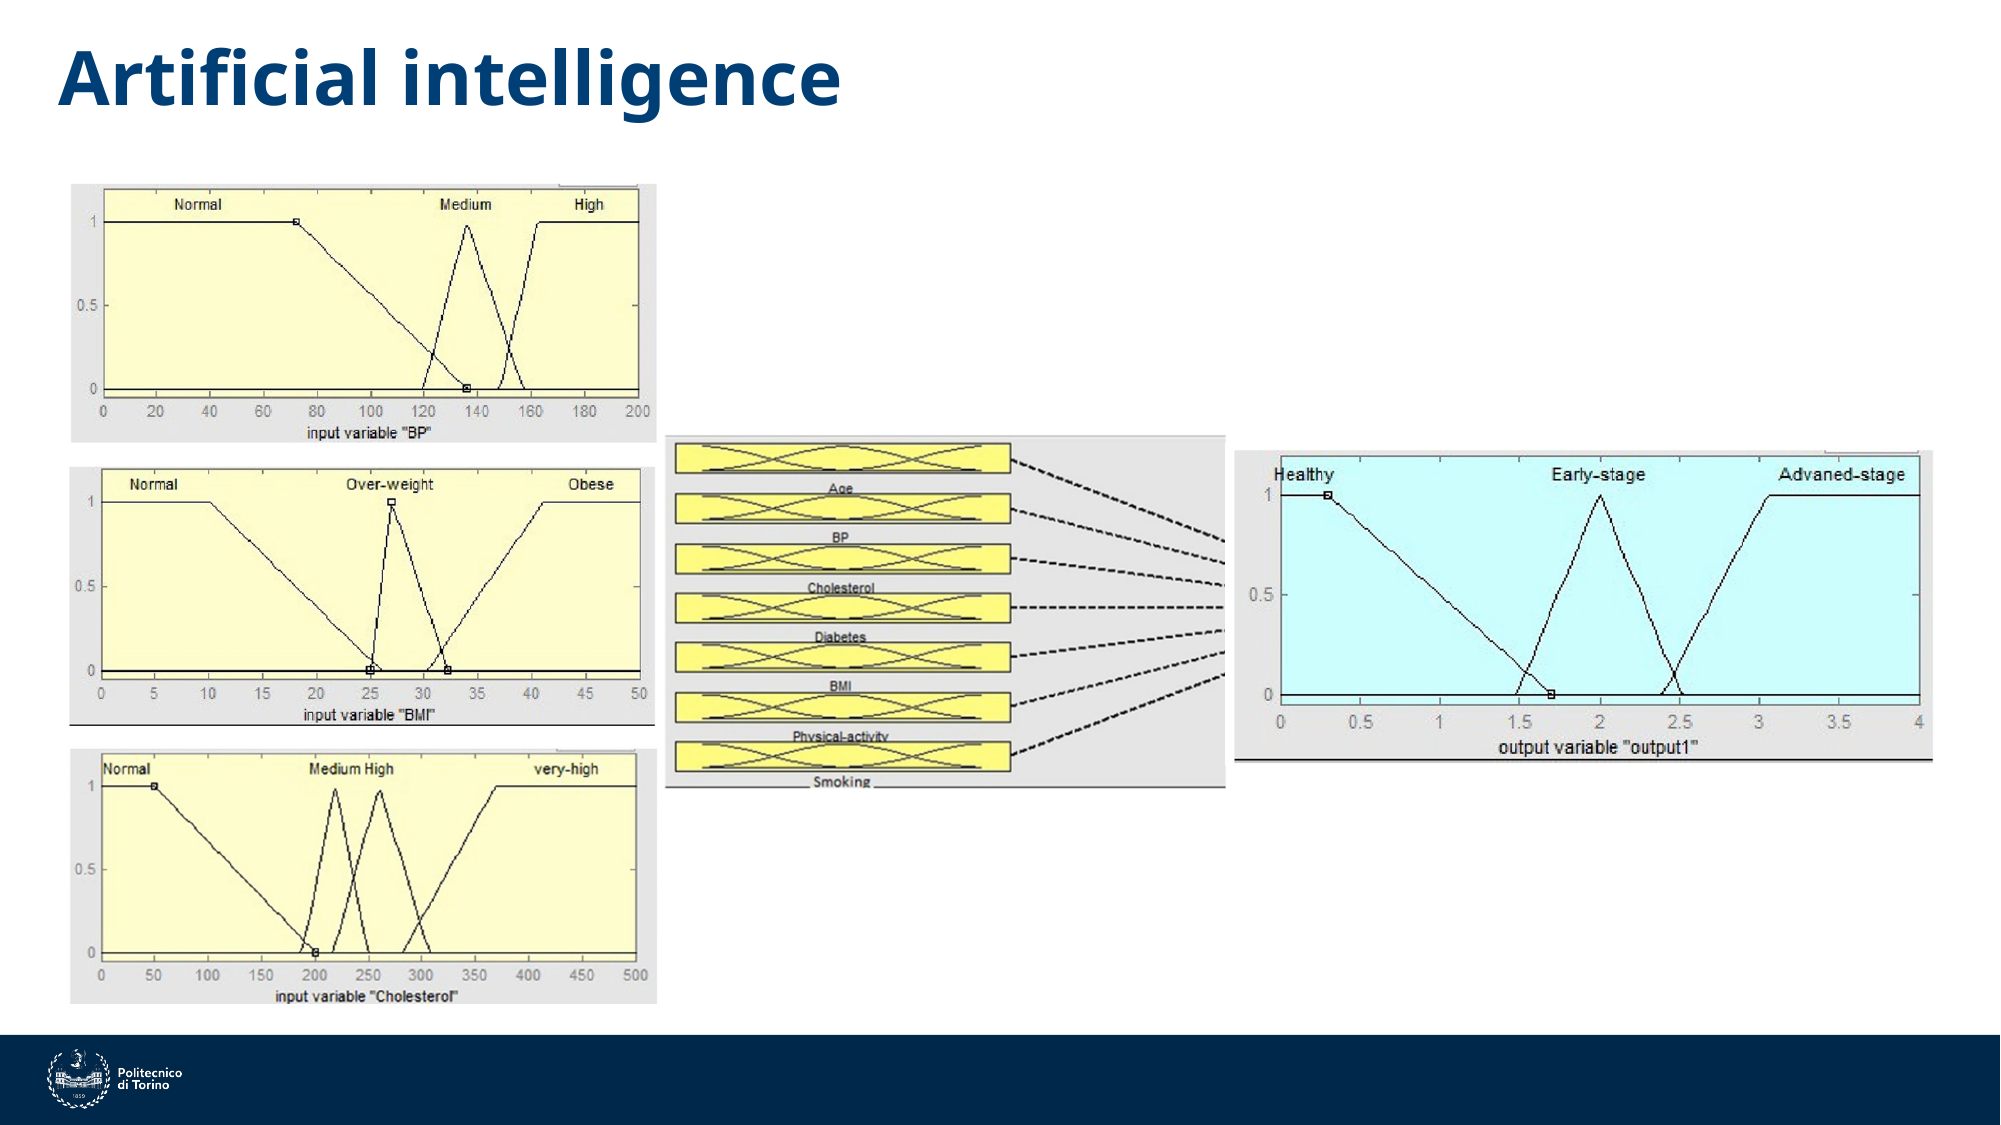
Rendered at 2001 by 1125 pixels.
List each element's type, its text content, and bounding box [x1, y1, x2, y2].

title Artificial intelligence [43, 29, 1958, 207]
picture [47, 1049, 182, 1109]
picture [63, 179, 1936, 1004]
